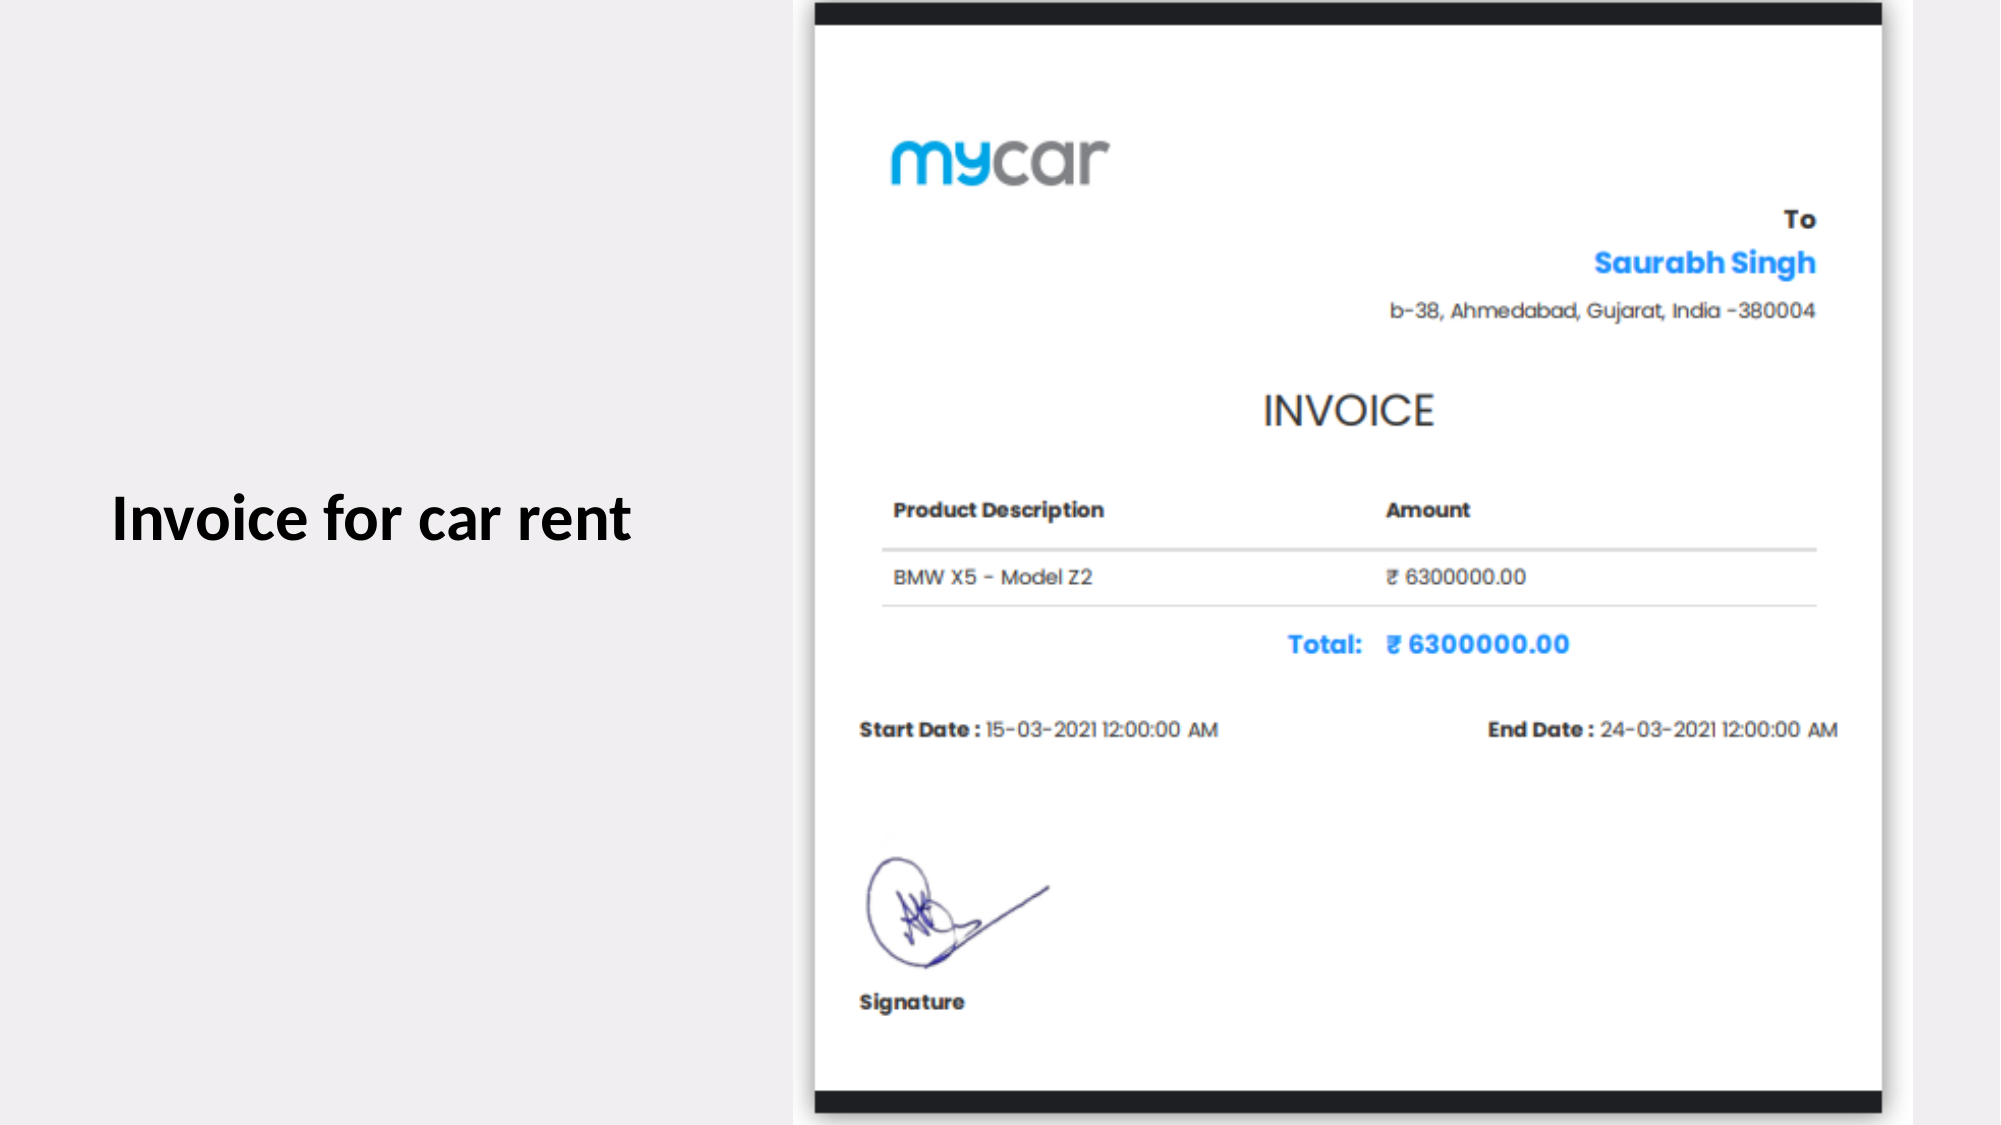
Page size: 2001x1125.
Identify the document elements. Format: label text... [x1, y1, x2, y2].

text_box Invoice for car rent [96, 466, 656, 562]
picture [793, 0, 1913, 1125]
